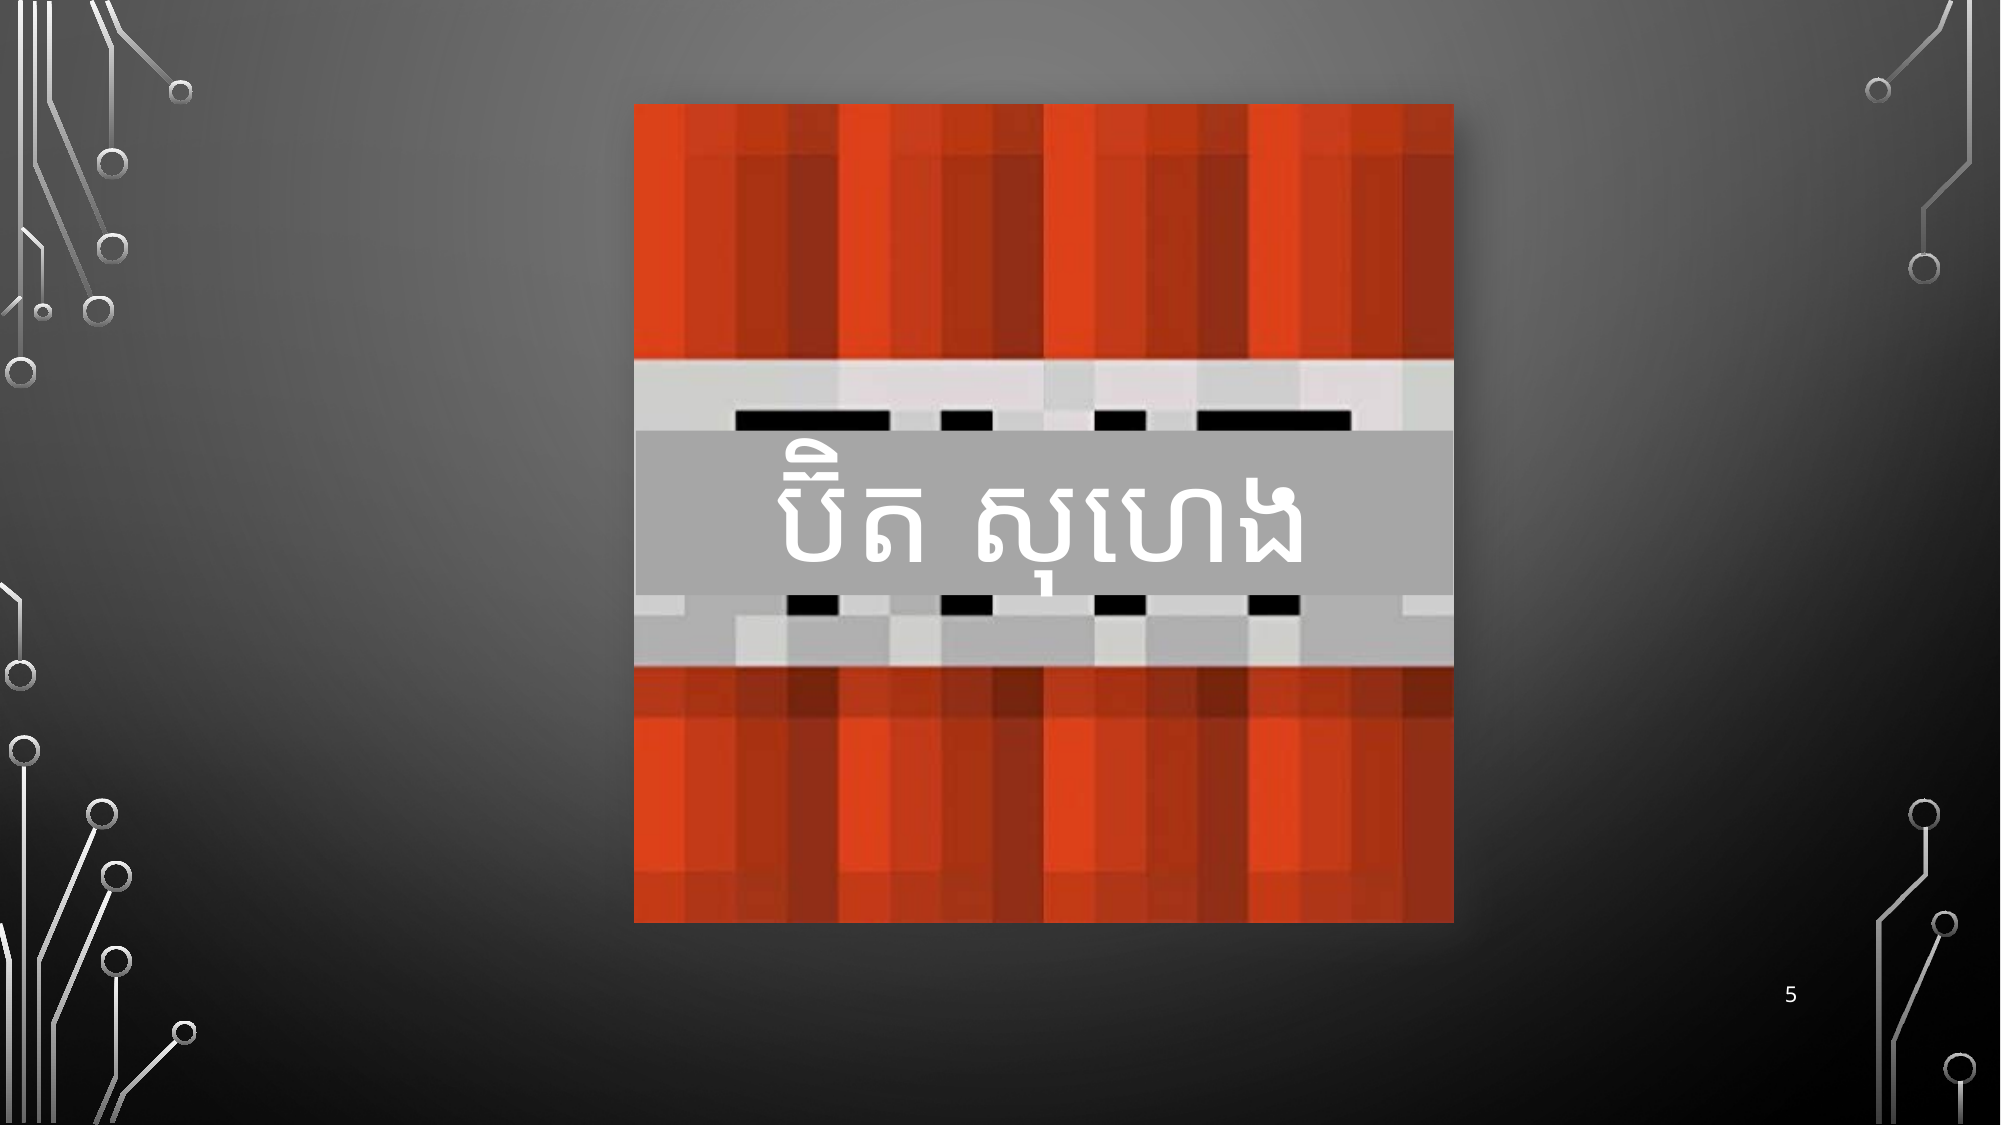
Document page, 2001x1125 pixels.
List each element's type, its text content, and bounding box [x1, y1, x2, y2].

picture [634, 104, 1454, 924]
slide_number 5 [1685, 965, 1813, 1025]
